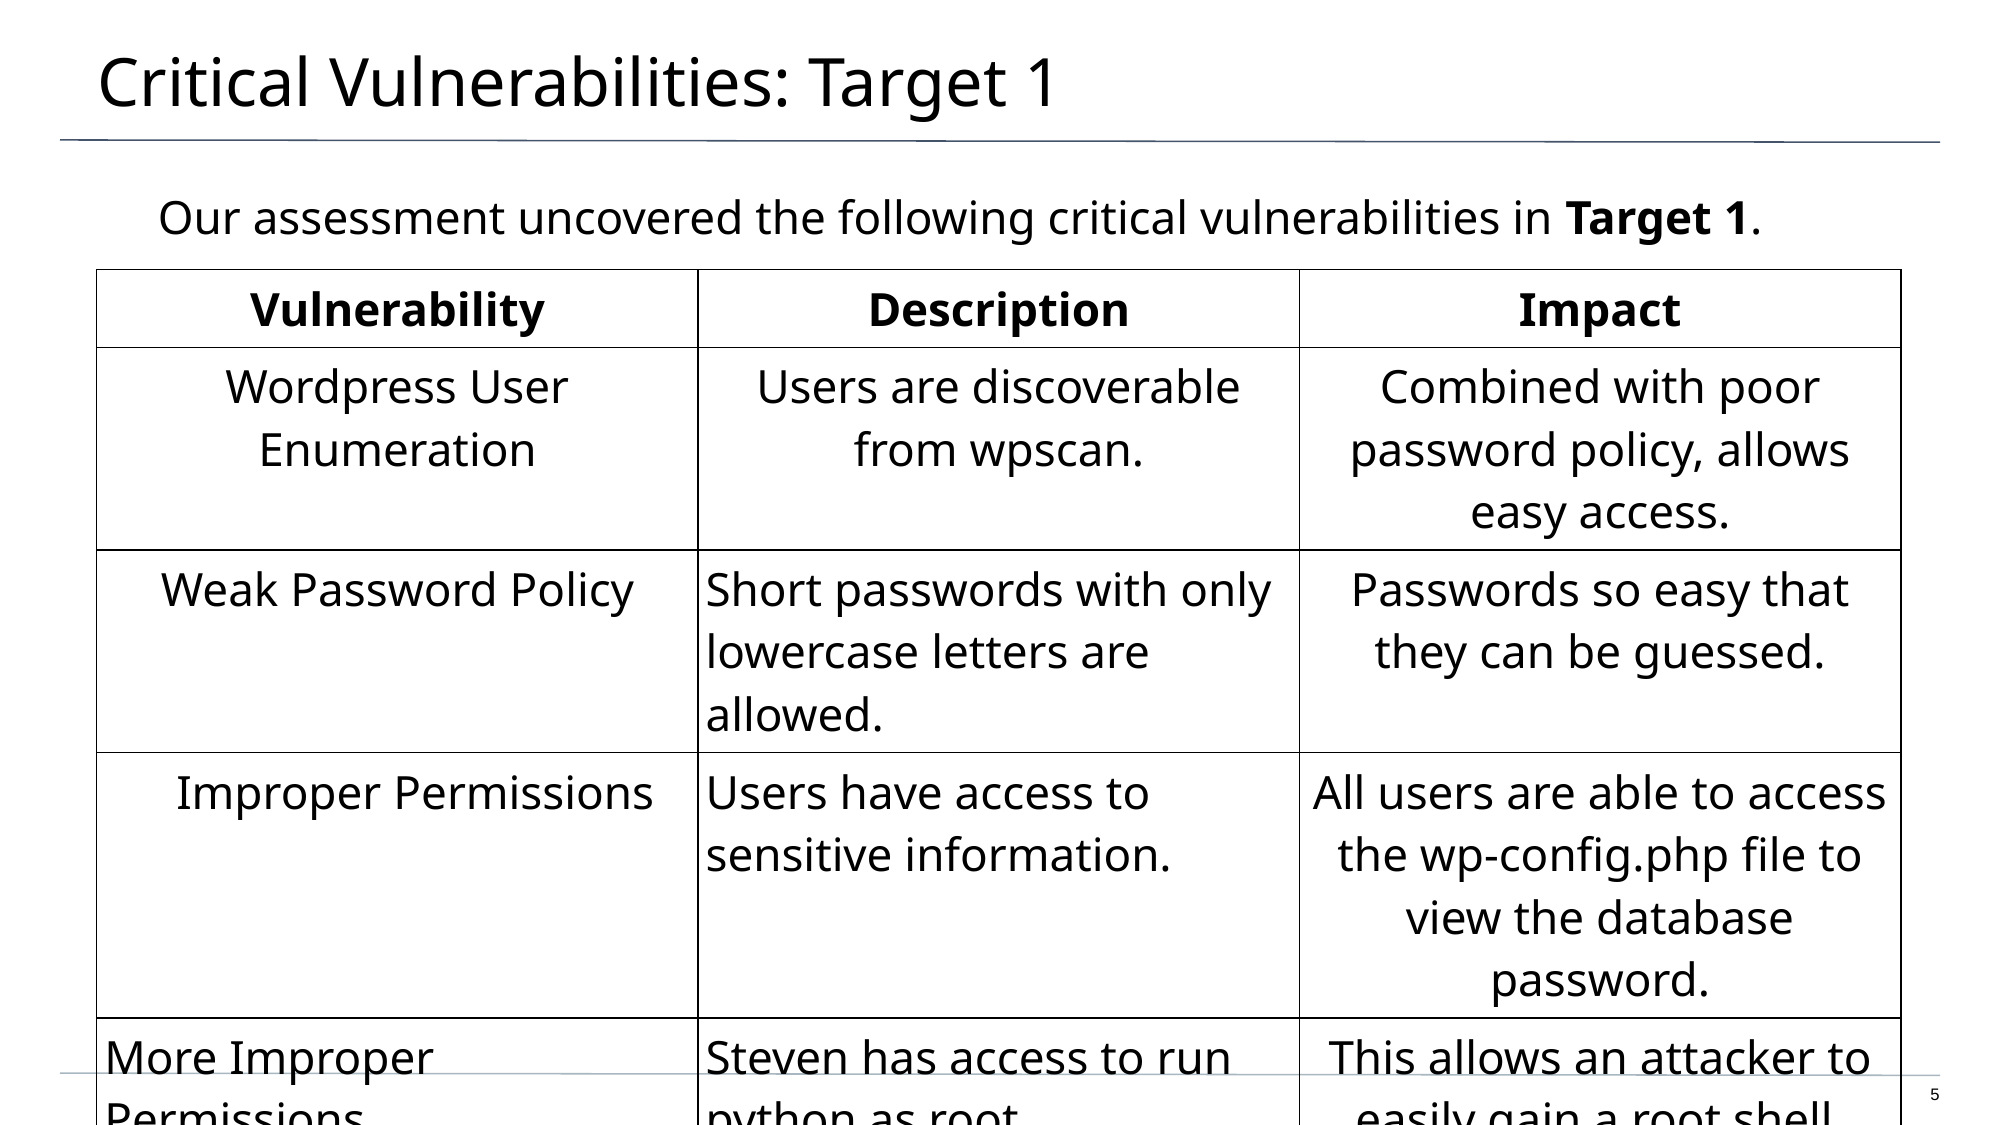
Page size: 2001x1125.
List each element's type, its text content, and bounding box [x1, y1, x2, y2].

slide_number ‹#› [1902, 1084, 1940, 1108]
table_header Description [699, 270, 1299, 347]
table_cell All users are able to access the wp-config.php file to view the database password. [1300, 753, 1900, 1017]
list Our assessment uncovered the following critical vulnerabilities in Target 1. [57, 188, 1940, 998]
table_cell Passwords so easy that they can be guessed. [1300, 551, 1900, 752]
table_cell This allows an attacker to easily gain a root shell. [1300, 1019, 1900, 1125]
table_cell Improper Permissions [97, 753, 697, 1017]
table_cell Short passwords with only lowercase letters are allowed. [699, 551, 1299, 752]
table_cell Wordpress User Enumeration [97, 348, 697, 549]
title Critical Vulnerabilities: Target 1 [0, 0, 2000, 117]
table_cell Steven has access to run python as root. [699, 1019, 1299, 1125]
table_cell Weak Password Policy [97, 551, 697, 752]
table_cell Users have access to sensitive information. [699, 753, 1299, 1017]
table_header Impact [1300, 270, 1900, 347]
table_cell Users are discoverable from wpscan. [699, 348, 1299, 549]
table_header Vulnerability [97, 270, 697, 347]
table_cell Combined with poor password policy, allows easy access. [1300, 348, 1900, 549]
table_cell More Improper Permissions [97, 1019, 697, 1125]
